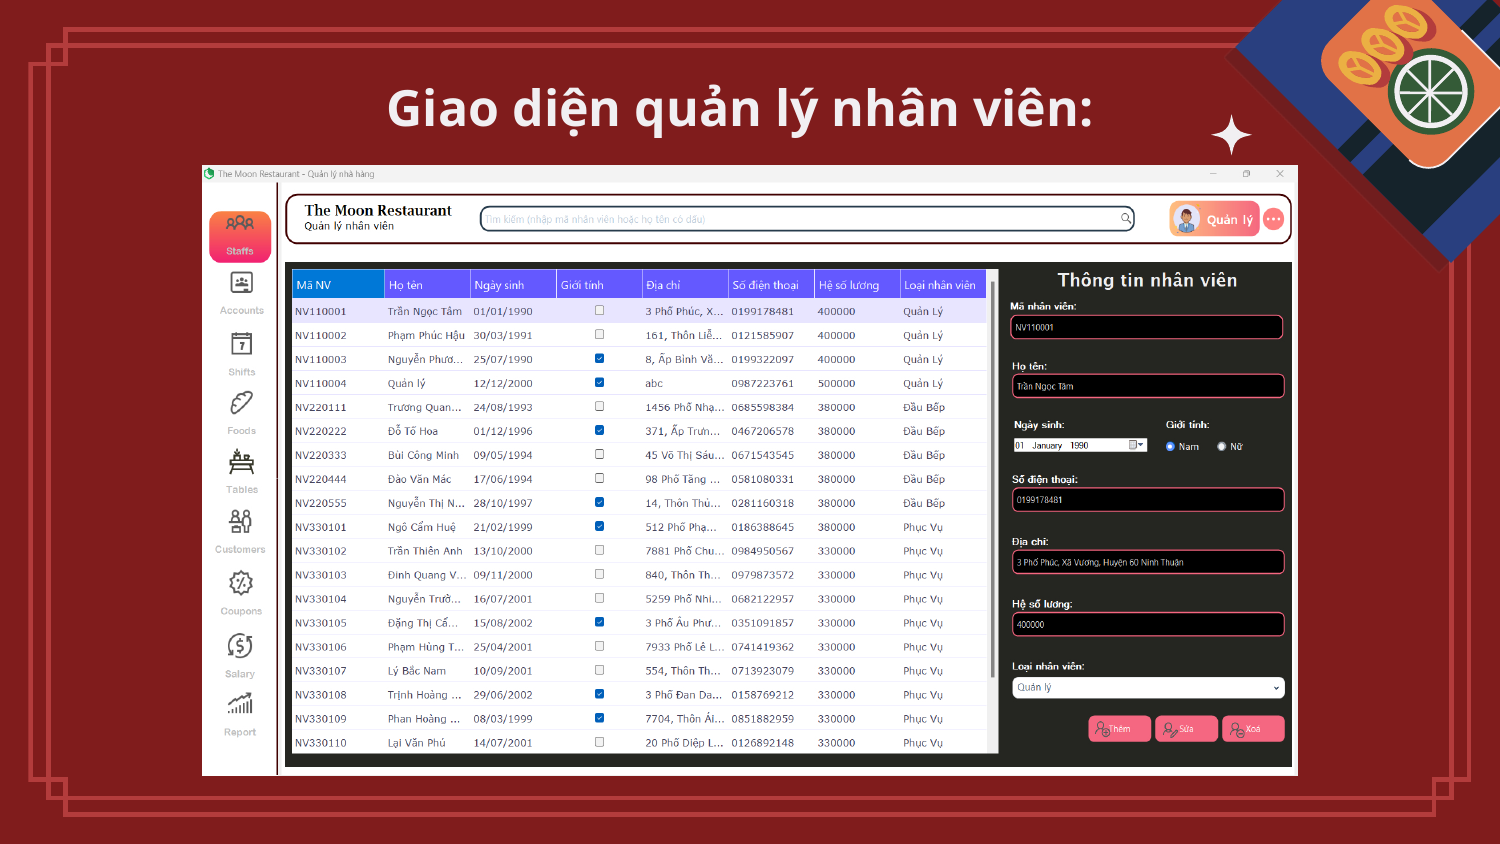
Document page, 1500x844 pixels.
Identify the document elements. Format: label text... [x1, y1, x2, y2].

text_box Giao diện quản lý nhân viên: [345, 46, 1135, 163]
picture [201, 165, 1299, 776]
